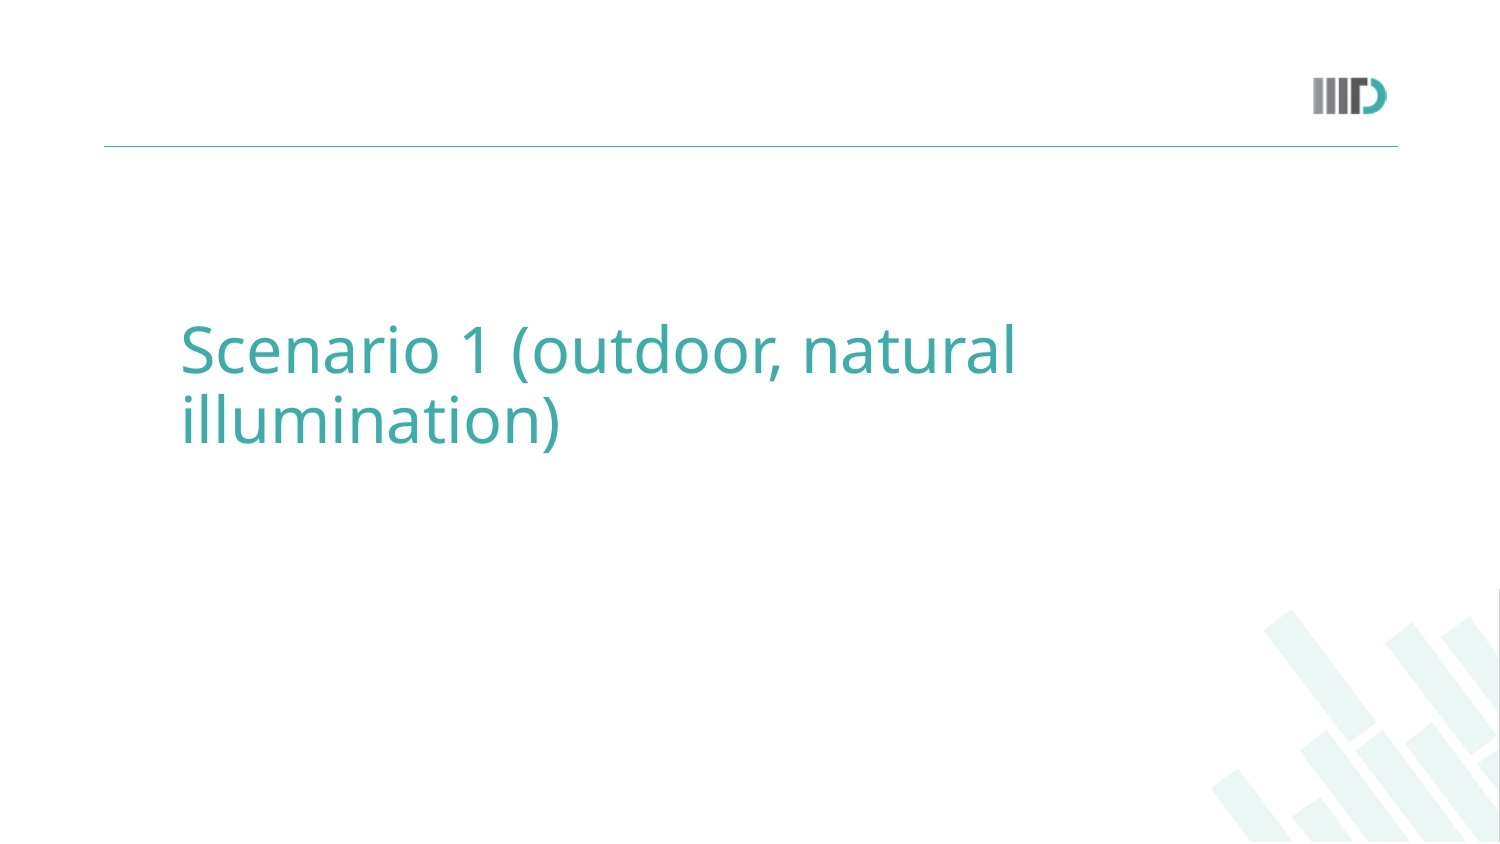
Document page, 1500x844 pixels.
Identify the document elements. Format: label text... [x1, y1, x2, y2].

picture [1299, 68, 1398, 124]
picture [1192, 589, 1500, 844]
title Scenario 1 (outdoor, natural illumination) [168, 334, 1331, 437]
